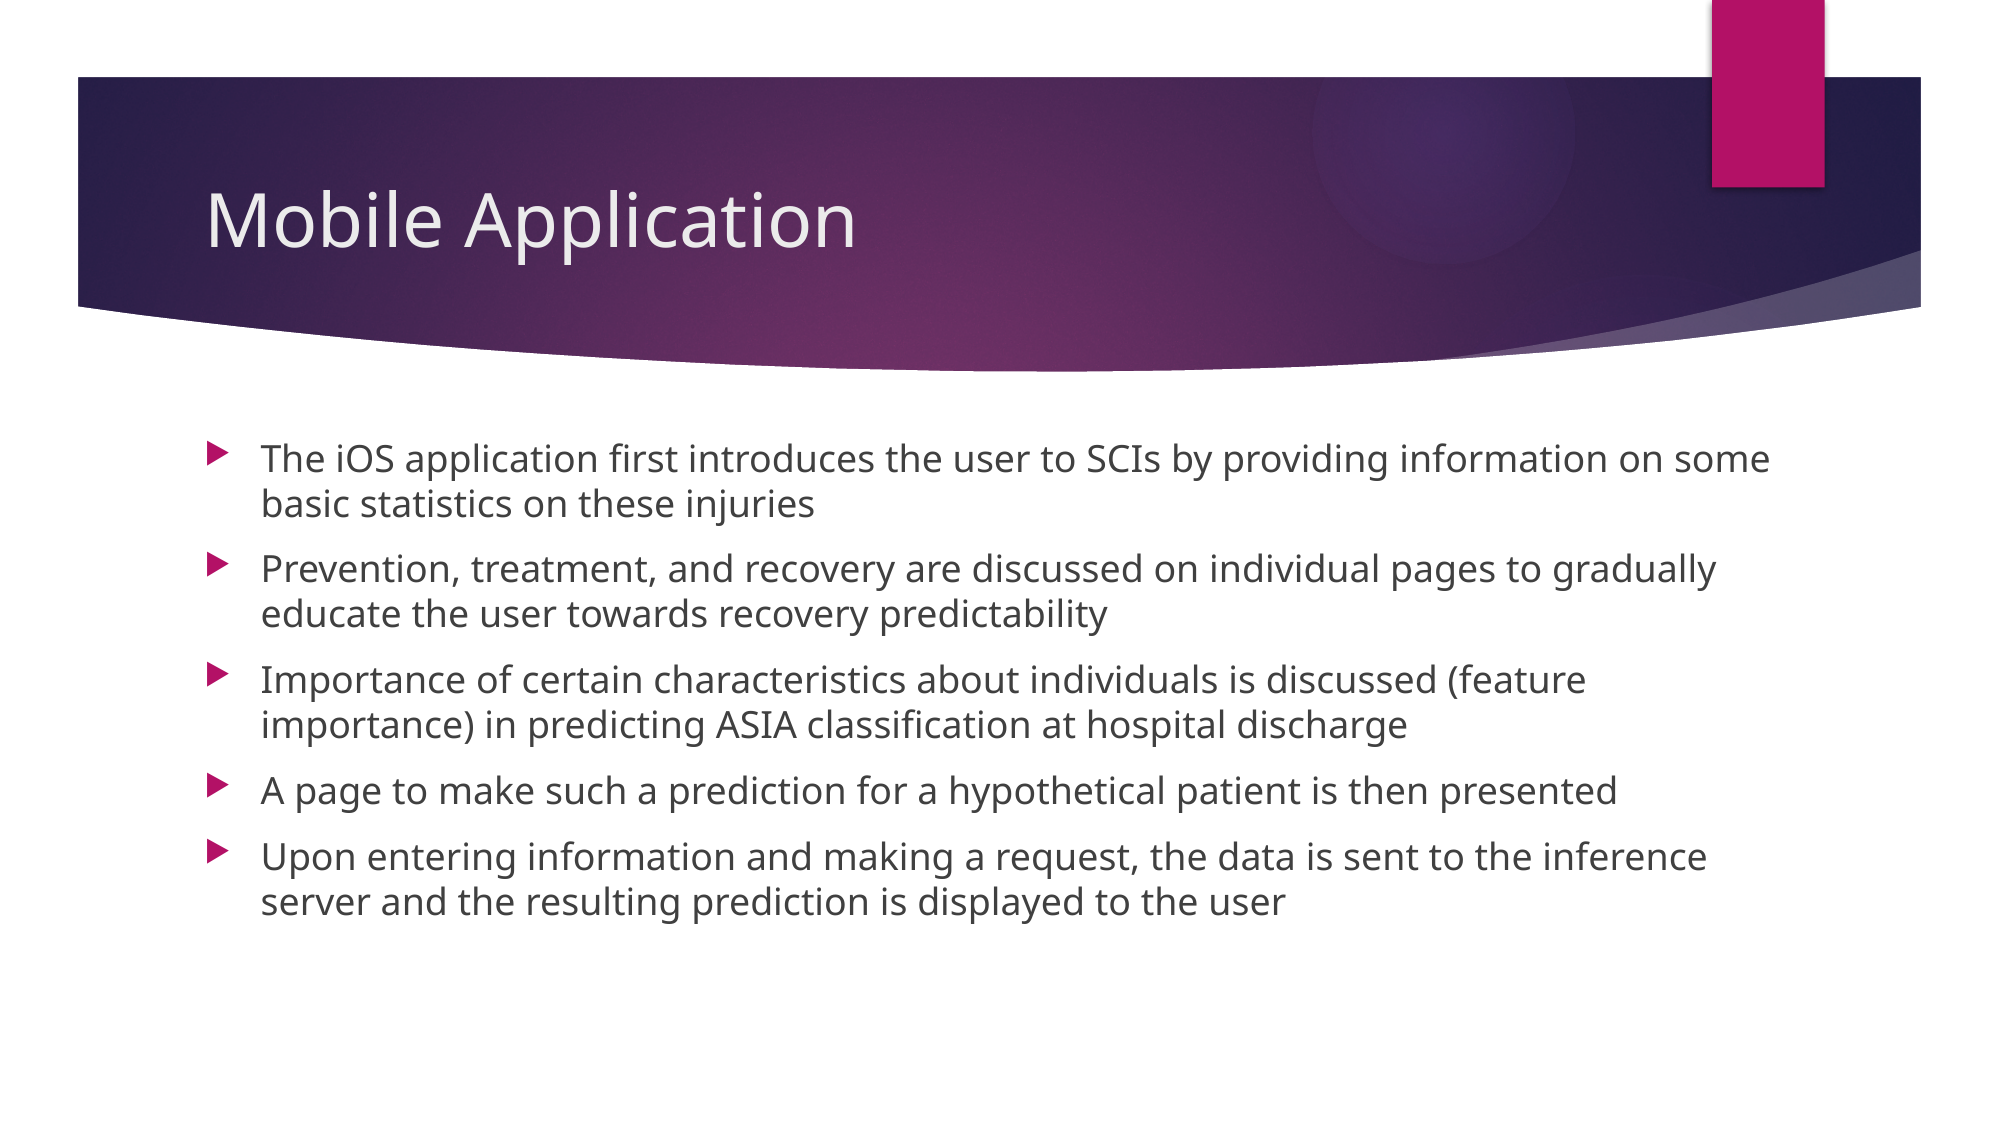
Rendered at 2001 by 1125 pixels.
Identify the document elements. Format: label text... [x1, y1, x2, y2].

list The iOS application first introduces the user to SCIs by providing information on some basic statistics on these injuries Prevention, treatment, and recovery are discussed on individual pages to gradually educate the user towards recovery predictability Importance of certain characteristics about individuals is discussed (feature importance) in predicting ASIA classification at hospital discharge A page to make such a prediction for a hypothetical patient is then presented Upon entering information and making a request, the data is sent to the inference server and the resulting prediction is displayed to the user [189, 427, 1805, 988]
title Mobile Application [189, 159, 1627, 276]
